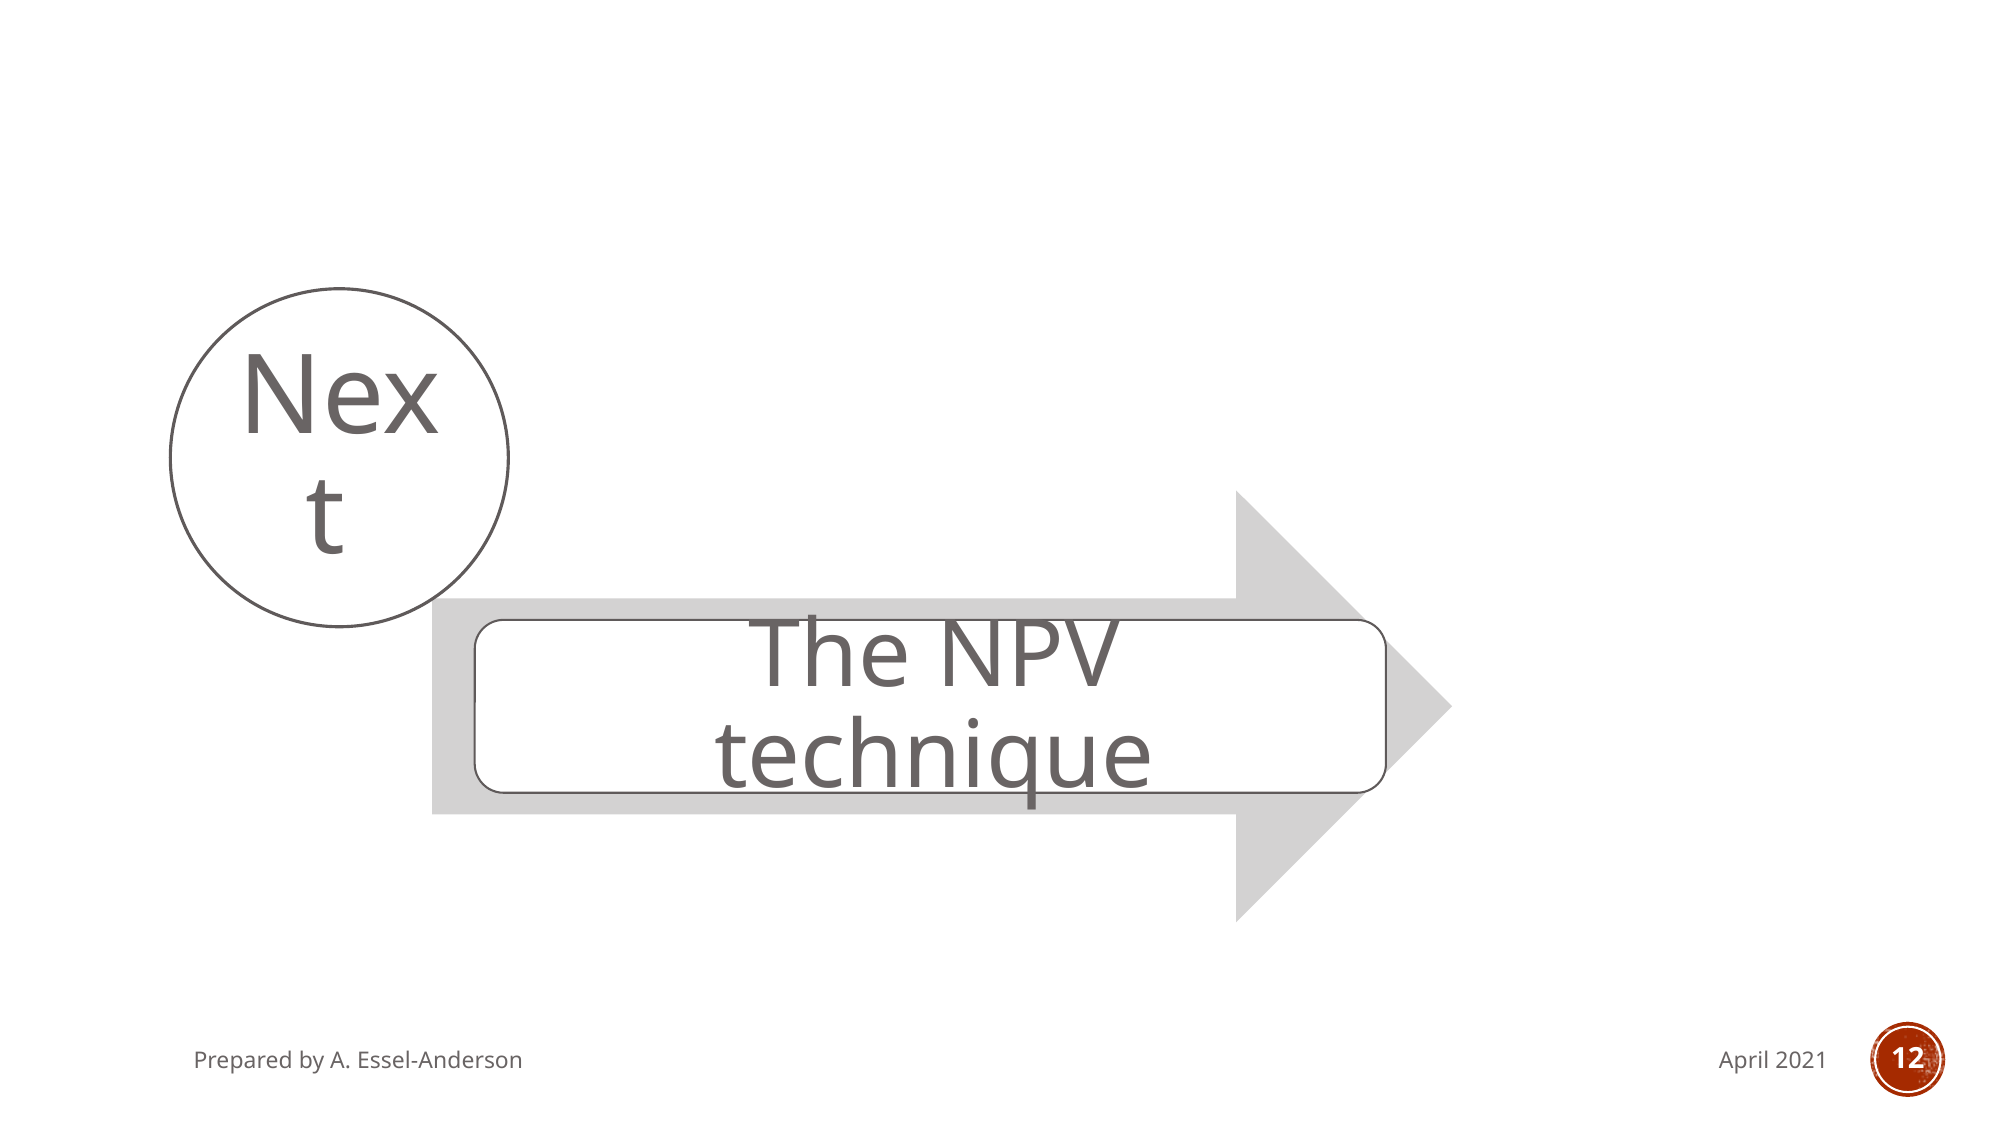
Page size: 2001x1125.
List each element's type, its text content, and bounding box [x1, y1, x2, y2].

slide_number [1306, 1028, 1844, 1089]
slide_number 12 [1855, 1028, 1961, 1089]
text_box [111, 291, 570, 627]
footer Prepared by A. Essel-Anderson [178, 1028, 1217, 1089]
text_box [335, 495, 1527, 918]
